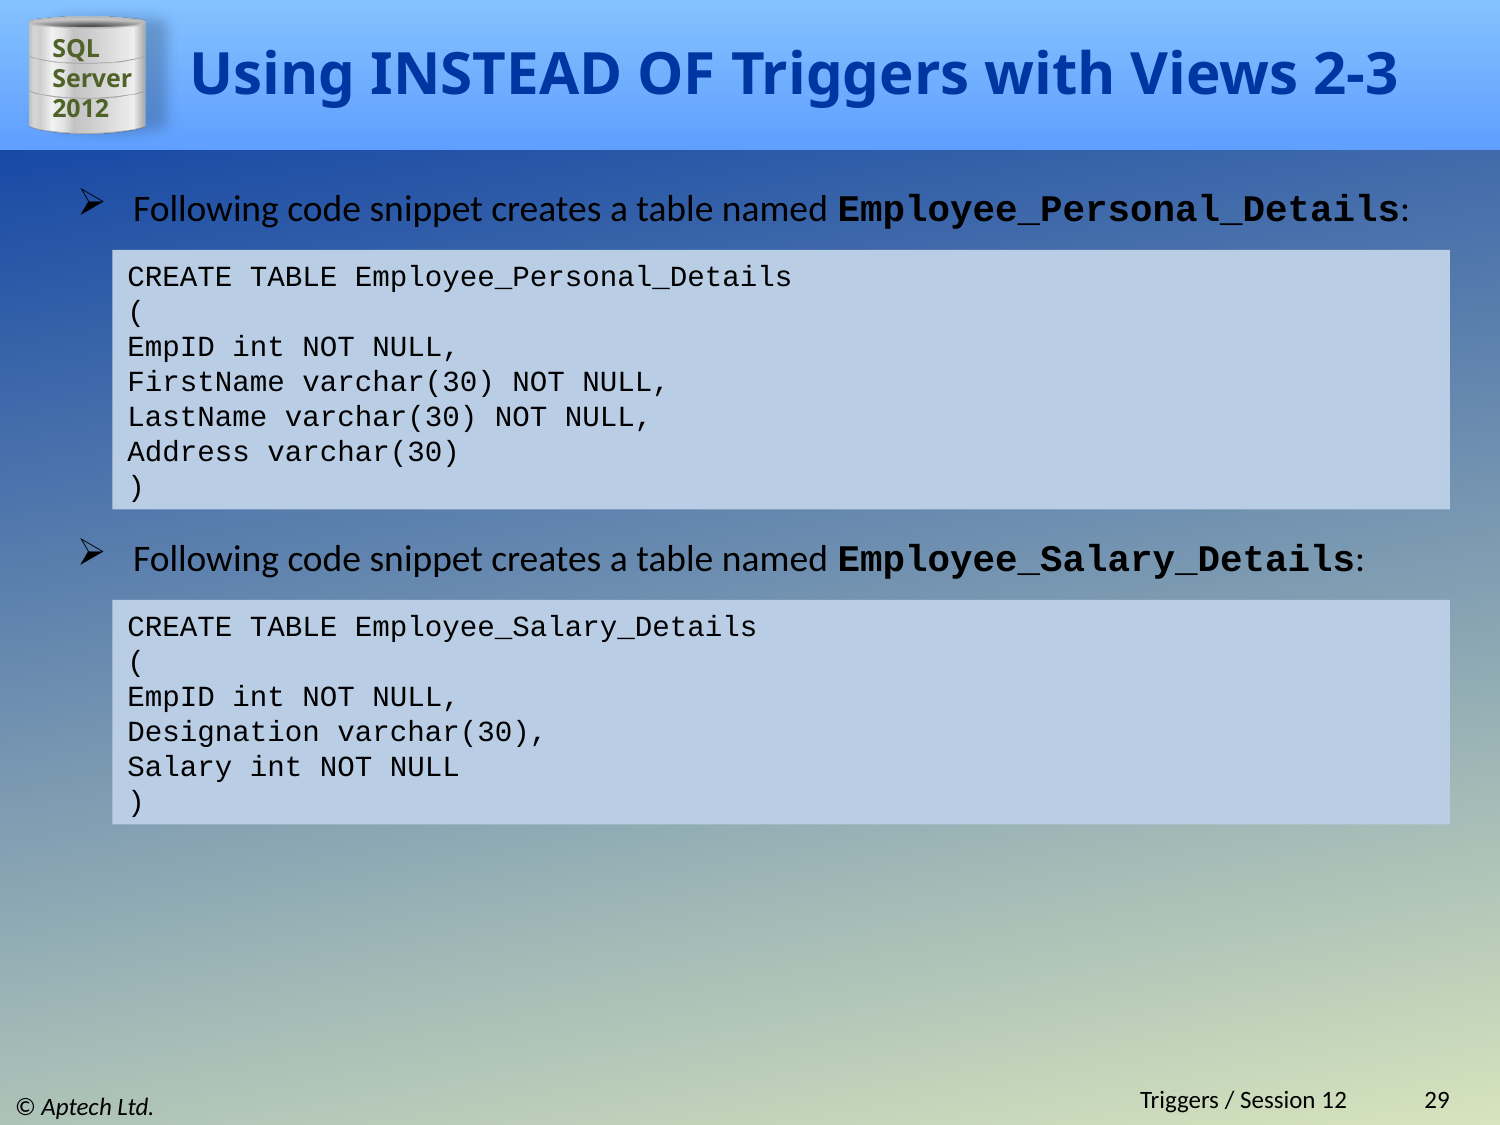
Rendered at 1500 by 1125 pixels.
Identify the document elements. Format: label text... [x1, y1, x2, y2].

text_box Following code snippet creates a table named Employee_Personal_Details: [62, 176, 1438, 237]
text_box Following code snippet creates a table named Employee_Salary_Details: [62, 526, 1425, 587]
picture [24, 0, 150, 150]
text_box CREATE TABLE Employee_Personal_Details ( EmpID int NOT NULL, FirstName varchar(30) NOT NULL, LastName varchar(30) NOT NULL, Address varchar(30) ) [112, 249, 1450, 510]
footer Triggers / Session 12 [375, 1084, 1363, 1113]
text_box CREATE TABLE Employee_Salary_Details ( EmpID int NOT NULL, Designation varchar(30), Salary int NOT NULL ) [112, 599, 1450, 825]
slide_number 29 [1363, 1084, 1465, 1113]
title Using INSTEAD OF Triggers with Views 2-3 [174, 37, 1426, 106]
